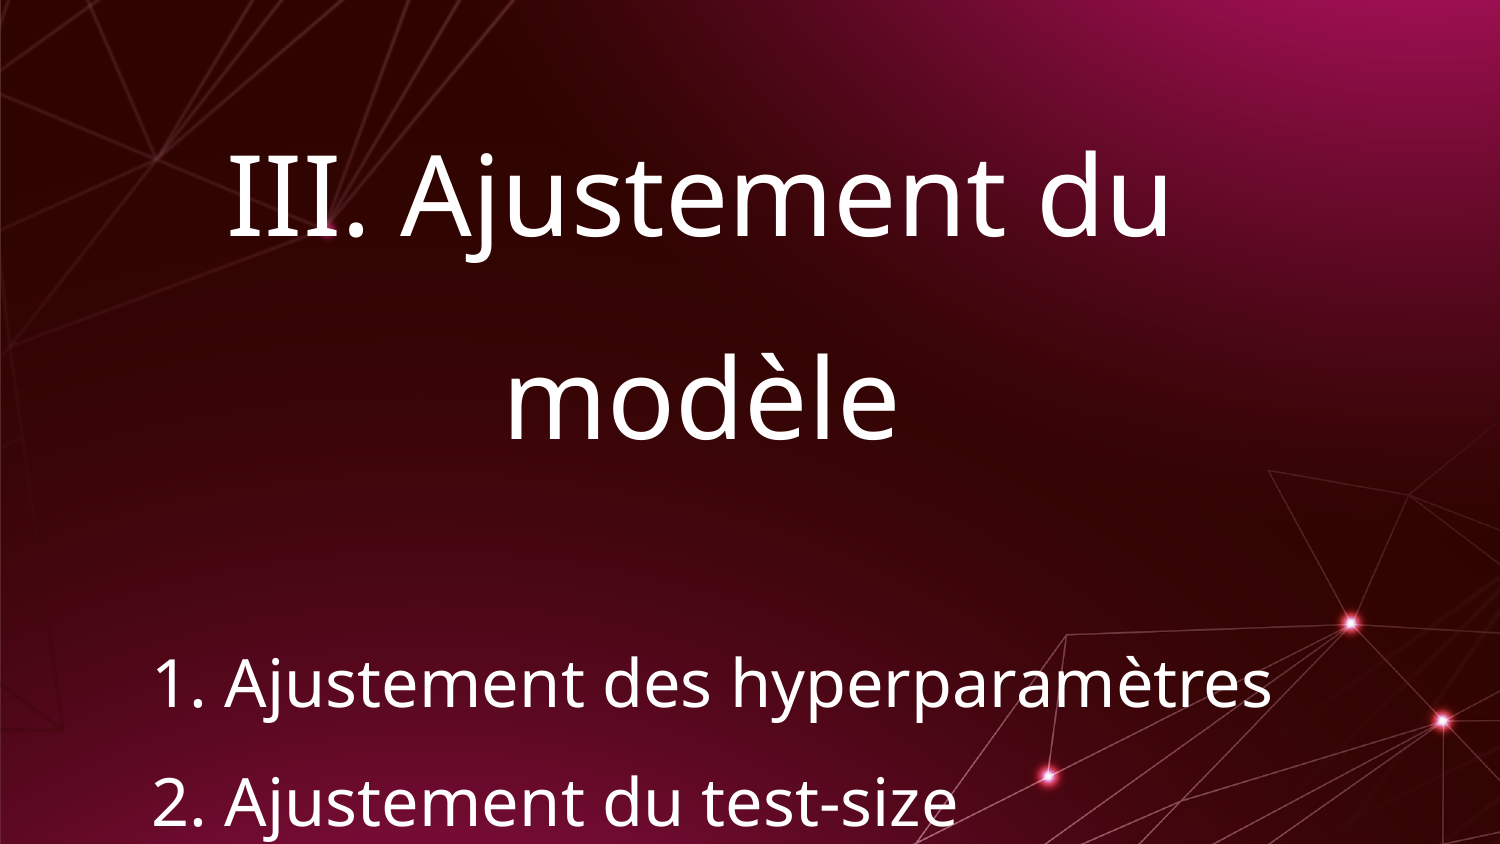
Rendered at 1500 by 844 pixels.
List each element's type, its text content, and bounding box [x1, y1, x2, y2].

title III. Ajustement du modèle [87, 86, 1316, 477]
picture [0, 0, 1500, 844]
title 1. Ajustement des hyperparamètres 2. Ajustement du test-size [136, 752, 1316, 844]
